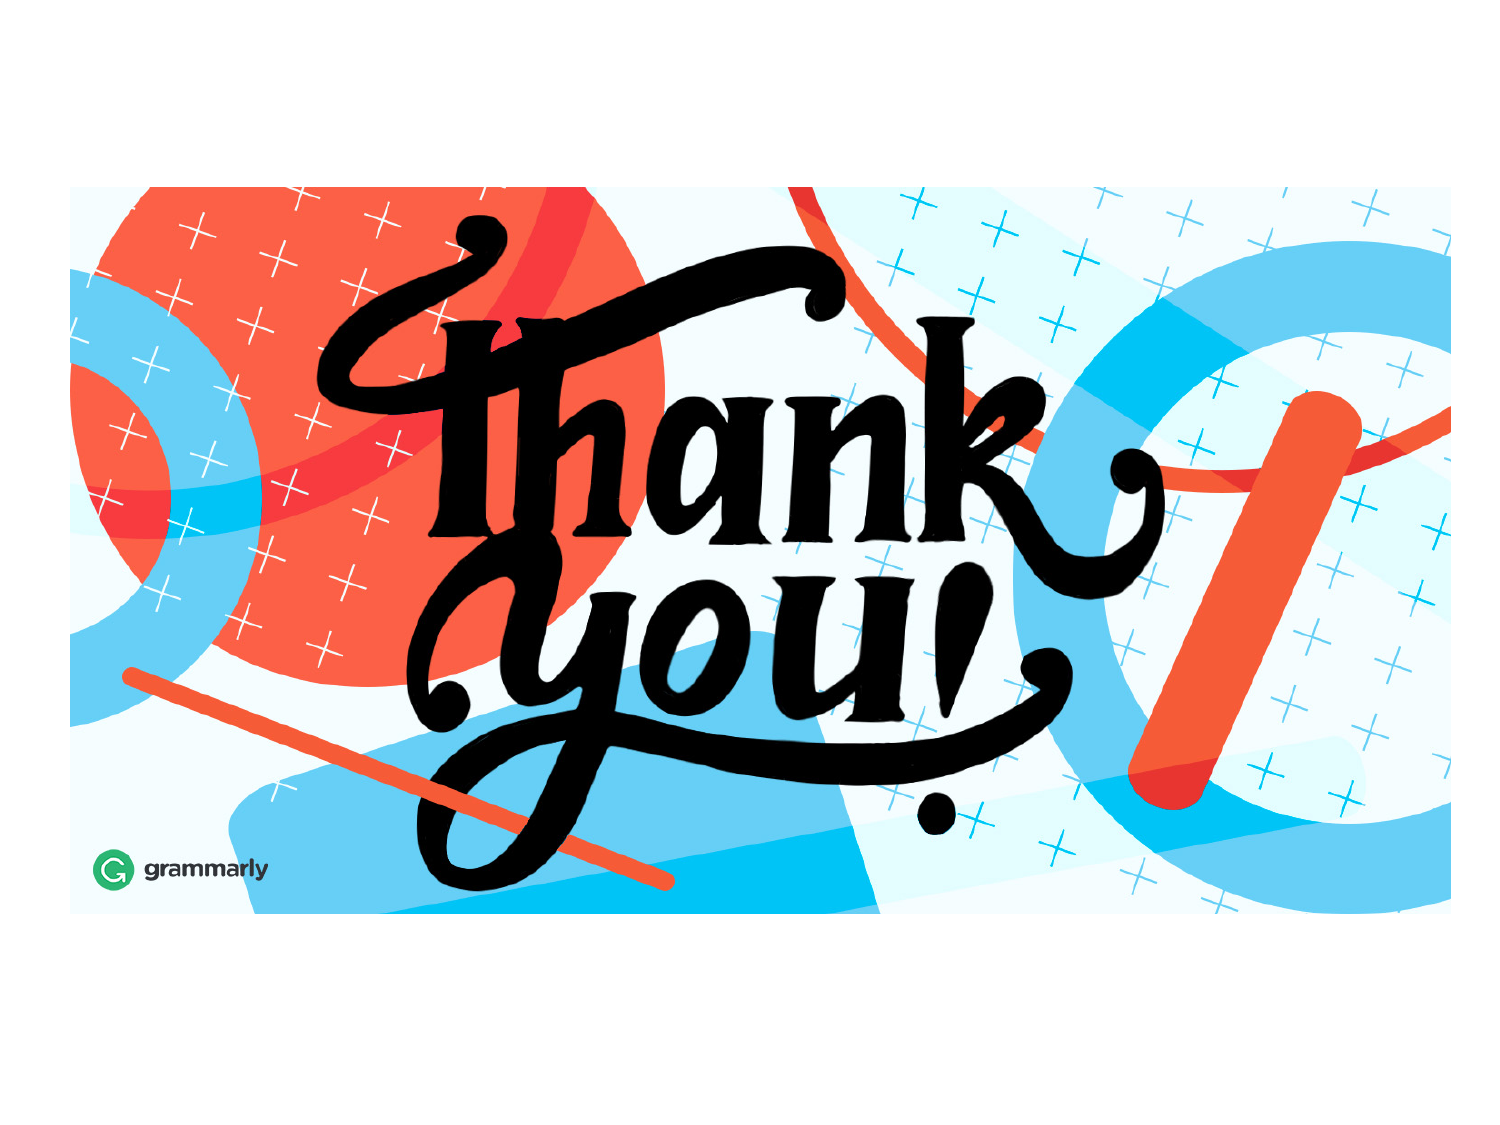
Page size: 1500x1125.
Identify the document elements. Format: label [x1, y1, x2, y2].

picture [70, 187, 1451, 915]
